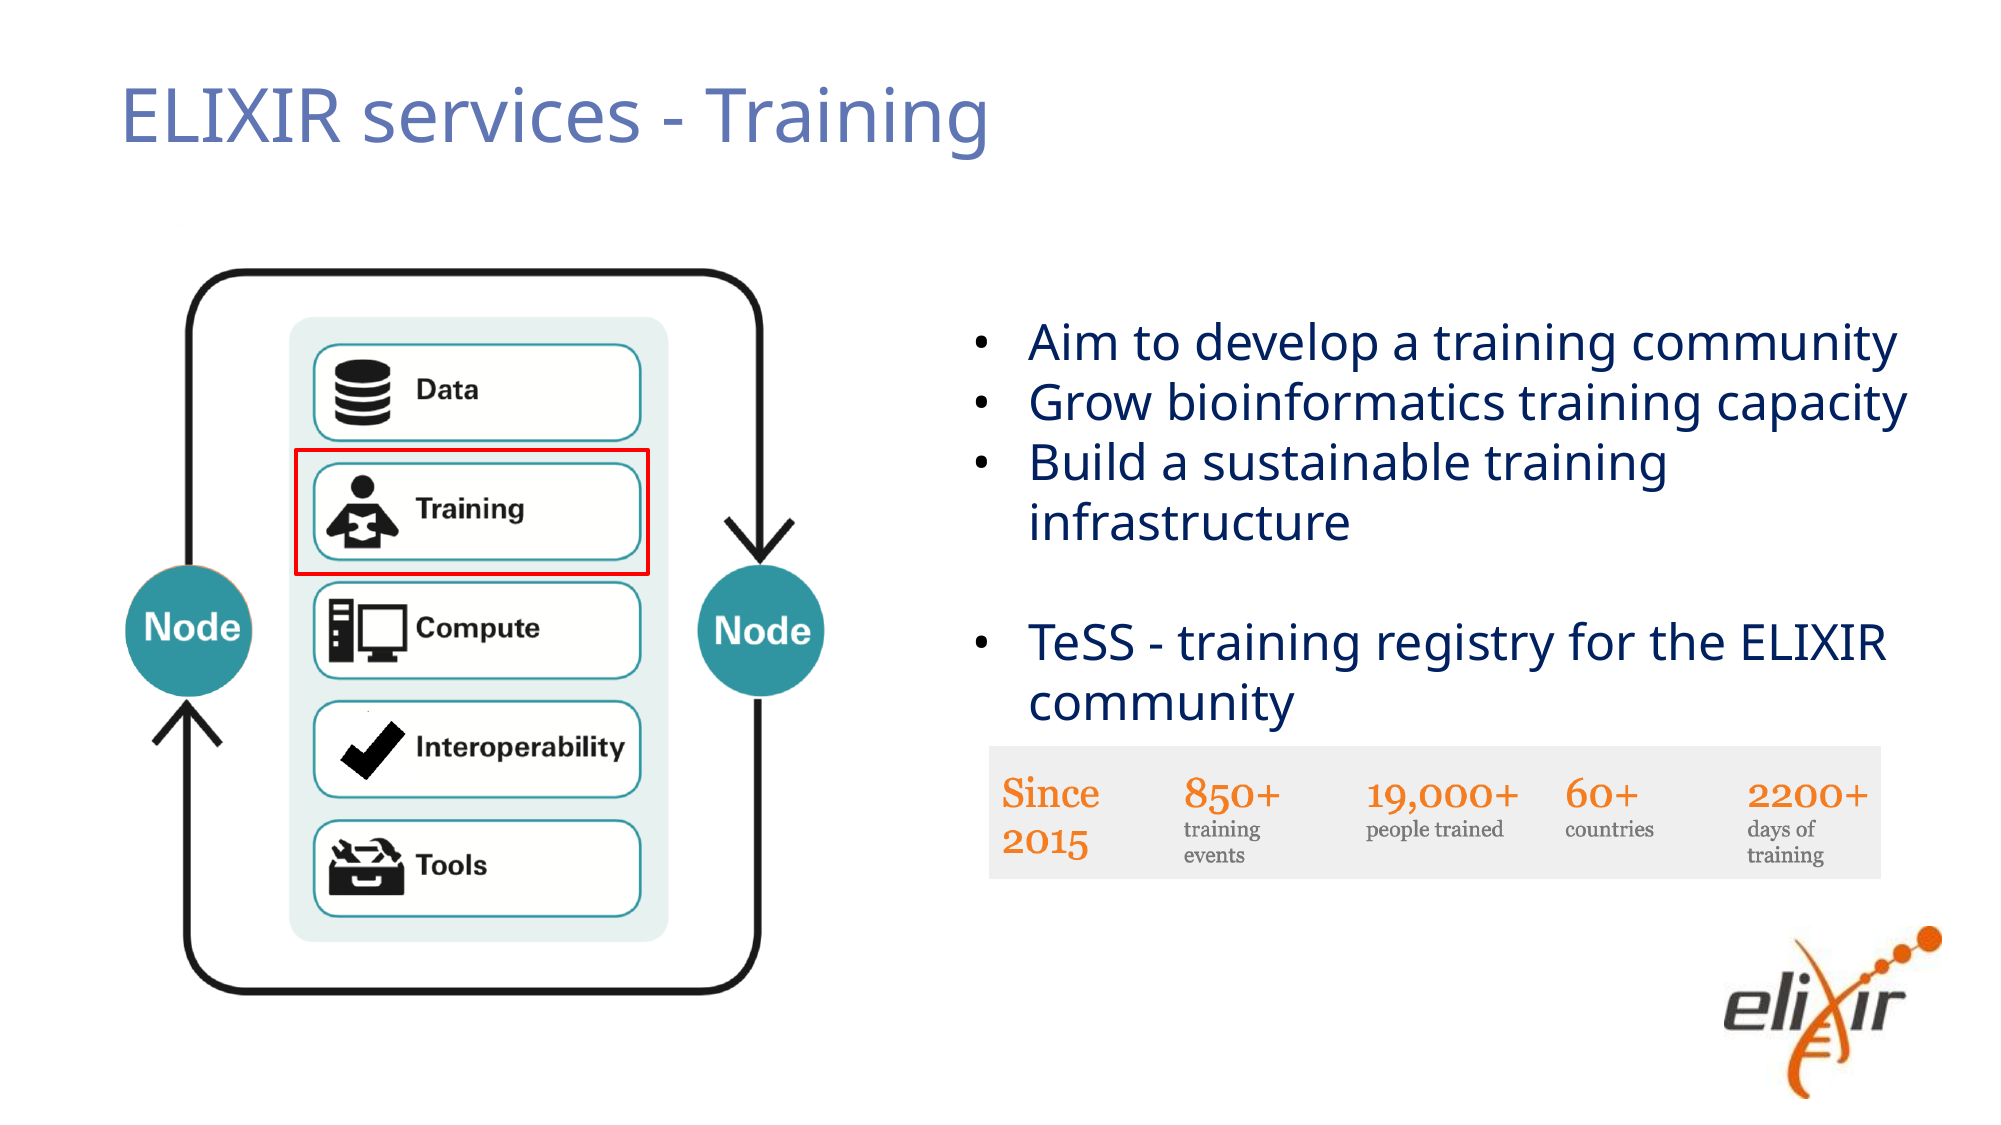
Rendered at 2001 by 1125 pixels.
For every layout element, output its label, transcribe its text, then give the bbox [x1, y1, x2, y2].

text_box ELIXIR services - Training [119, 67, 1972, 177]
picture [988, 745, 1881, 880]
text_box Aim to develop a training community Grow bioinformatics training capacity Build a sustainable training infrastructure TeSS - training registry for the ELIXIR community [972, 310, 1972, 1046]
picture [101, 164, 842, 1046]
picture [1724, 1046, 1942, 1099]
